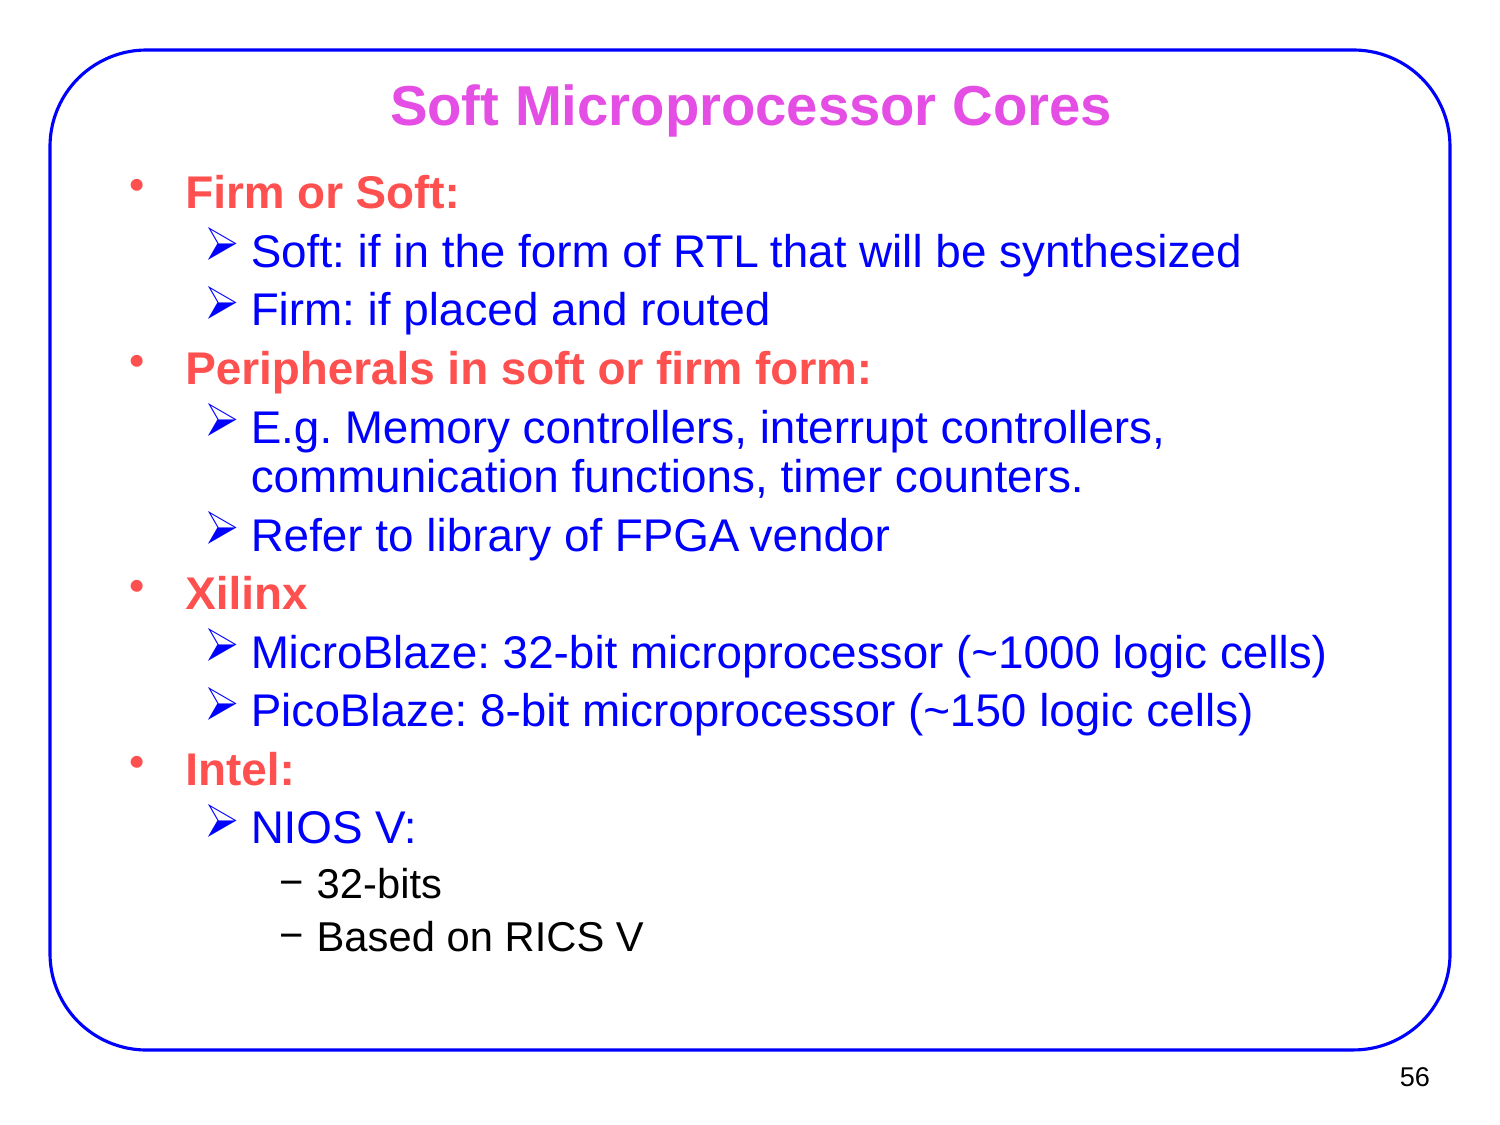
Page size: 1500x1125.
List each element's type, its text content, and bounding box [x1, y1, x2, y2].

list Firm or Soft: Soft: if in the form of RTL that will be synthesized Firm: if placed and routed Peripherals in soft or firm form: E.g. Memory controllers, interrupt controllers, communication functions, timer counters. Refer to library of FPGA vendor Xilinx MicroBlaze: 32-bit microprocessor (~1000 logic cells) PicoBlaze: 8-bit microprocessor (~150 logic cells) Intel: NIOS V: 32-bits Based on RICS V [112, 160, 1388, 924]
slide_number 56 [1351, 1047, 1444, 1104]
title Soft Microprocessor Cores [113, 66, 1389, 140]
